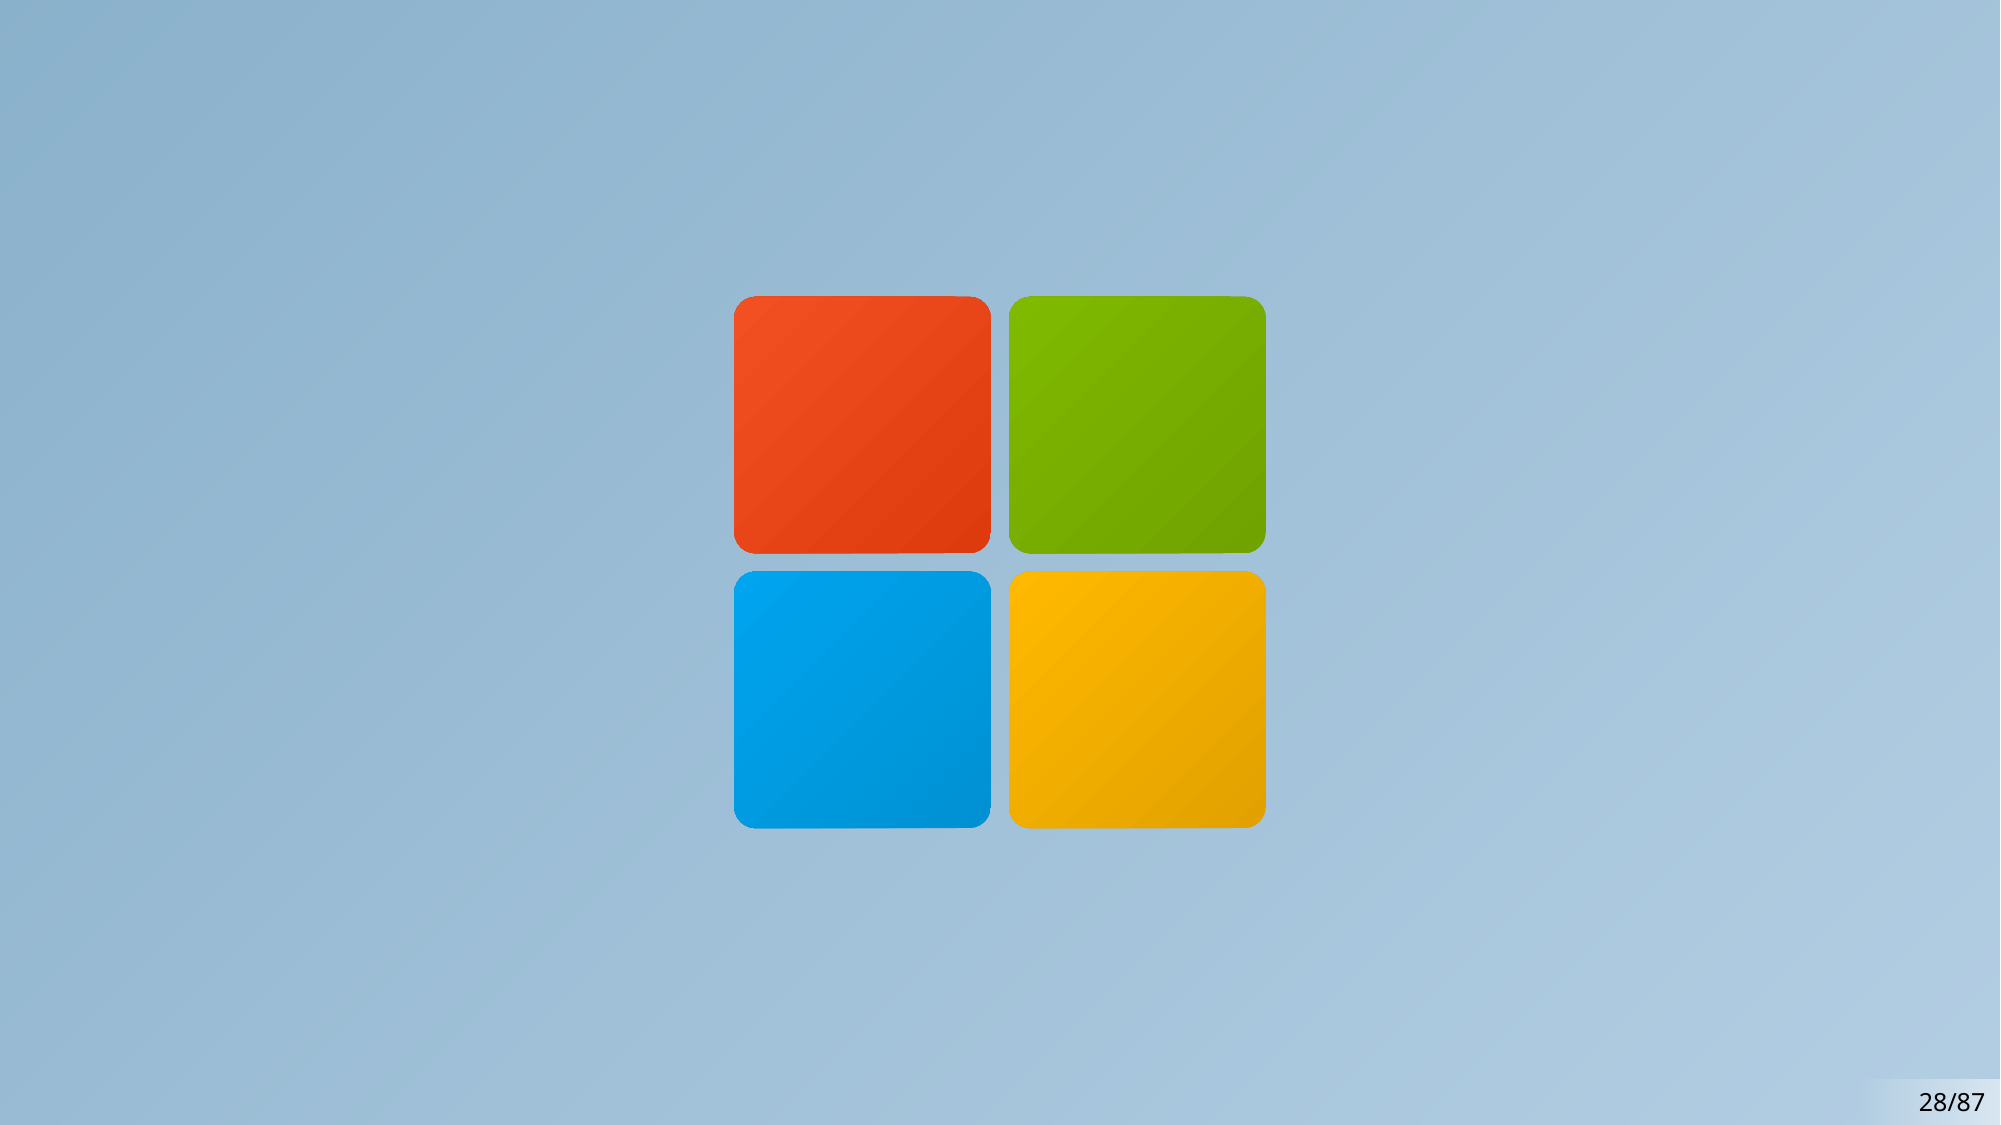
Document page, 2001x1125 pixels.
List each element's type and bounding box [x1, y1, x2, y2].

text_box [1007, 295, 1267, 555]
text_box [733, 570, 992, 830]
text_box [1007, 570, 1267, 830]
text_box [733, 295, 992, 555]
